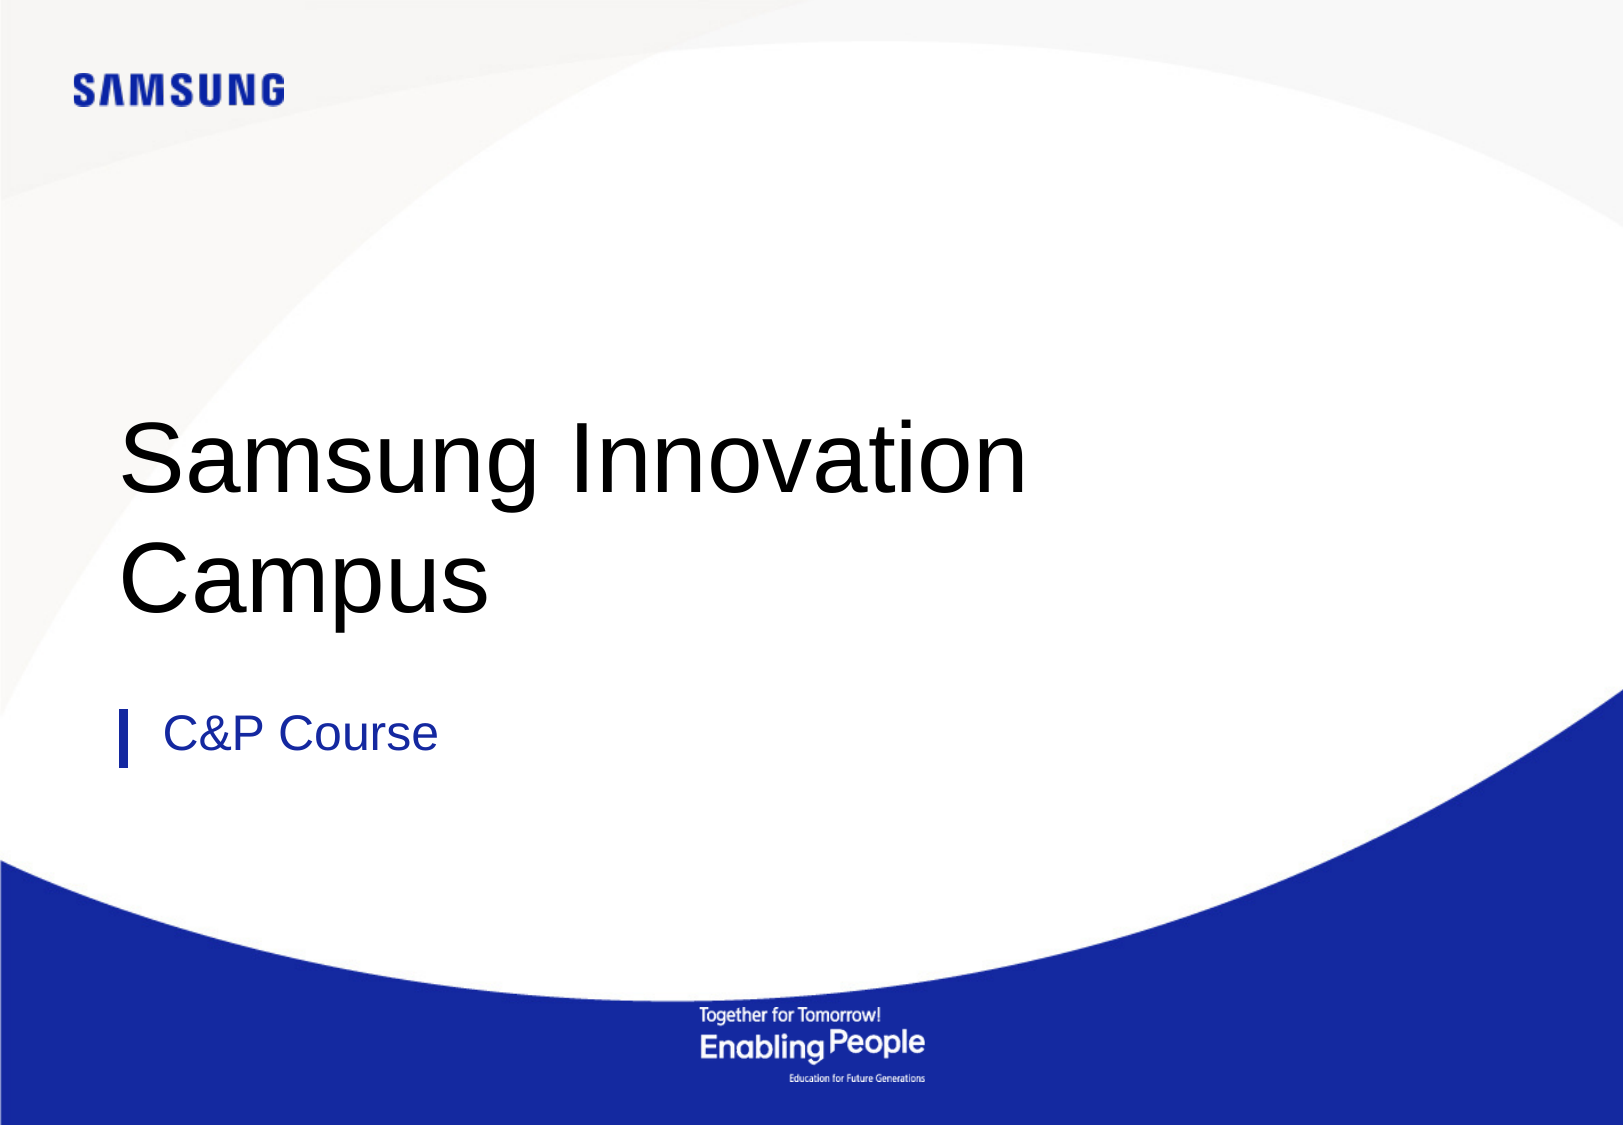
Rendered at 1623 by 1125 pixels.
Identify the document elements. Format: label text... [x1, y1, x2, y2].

text_box [73, 73, 285, 107]
text_box C&P Course [162, 700, 1120, 761]
text_box [0, 0, 1623, 1125]
text_box Samsung Innovation Campus [118, 392, 1172, 633]
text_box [118, 708, 128, 768]
text_box [699, 1007, 925, 1082]
